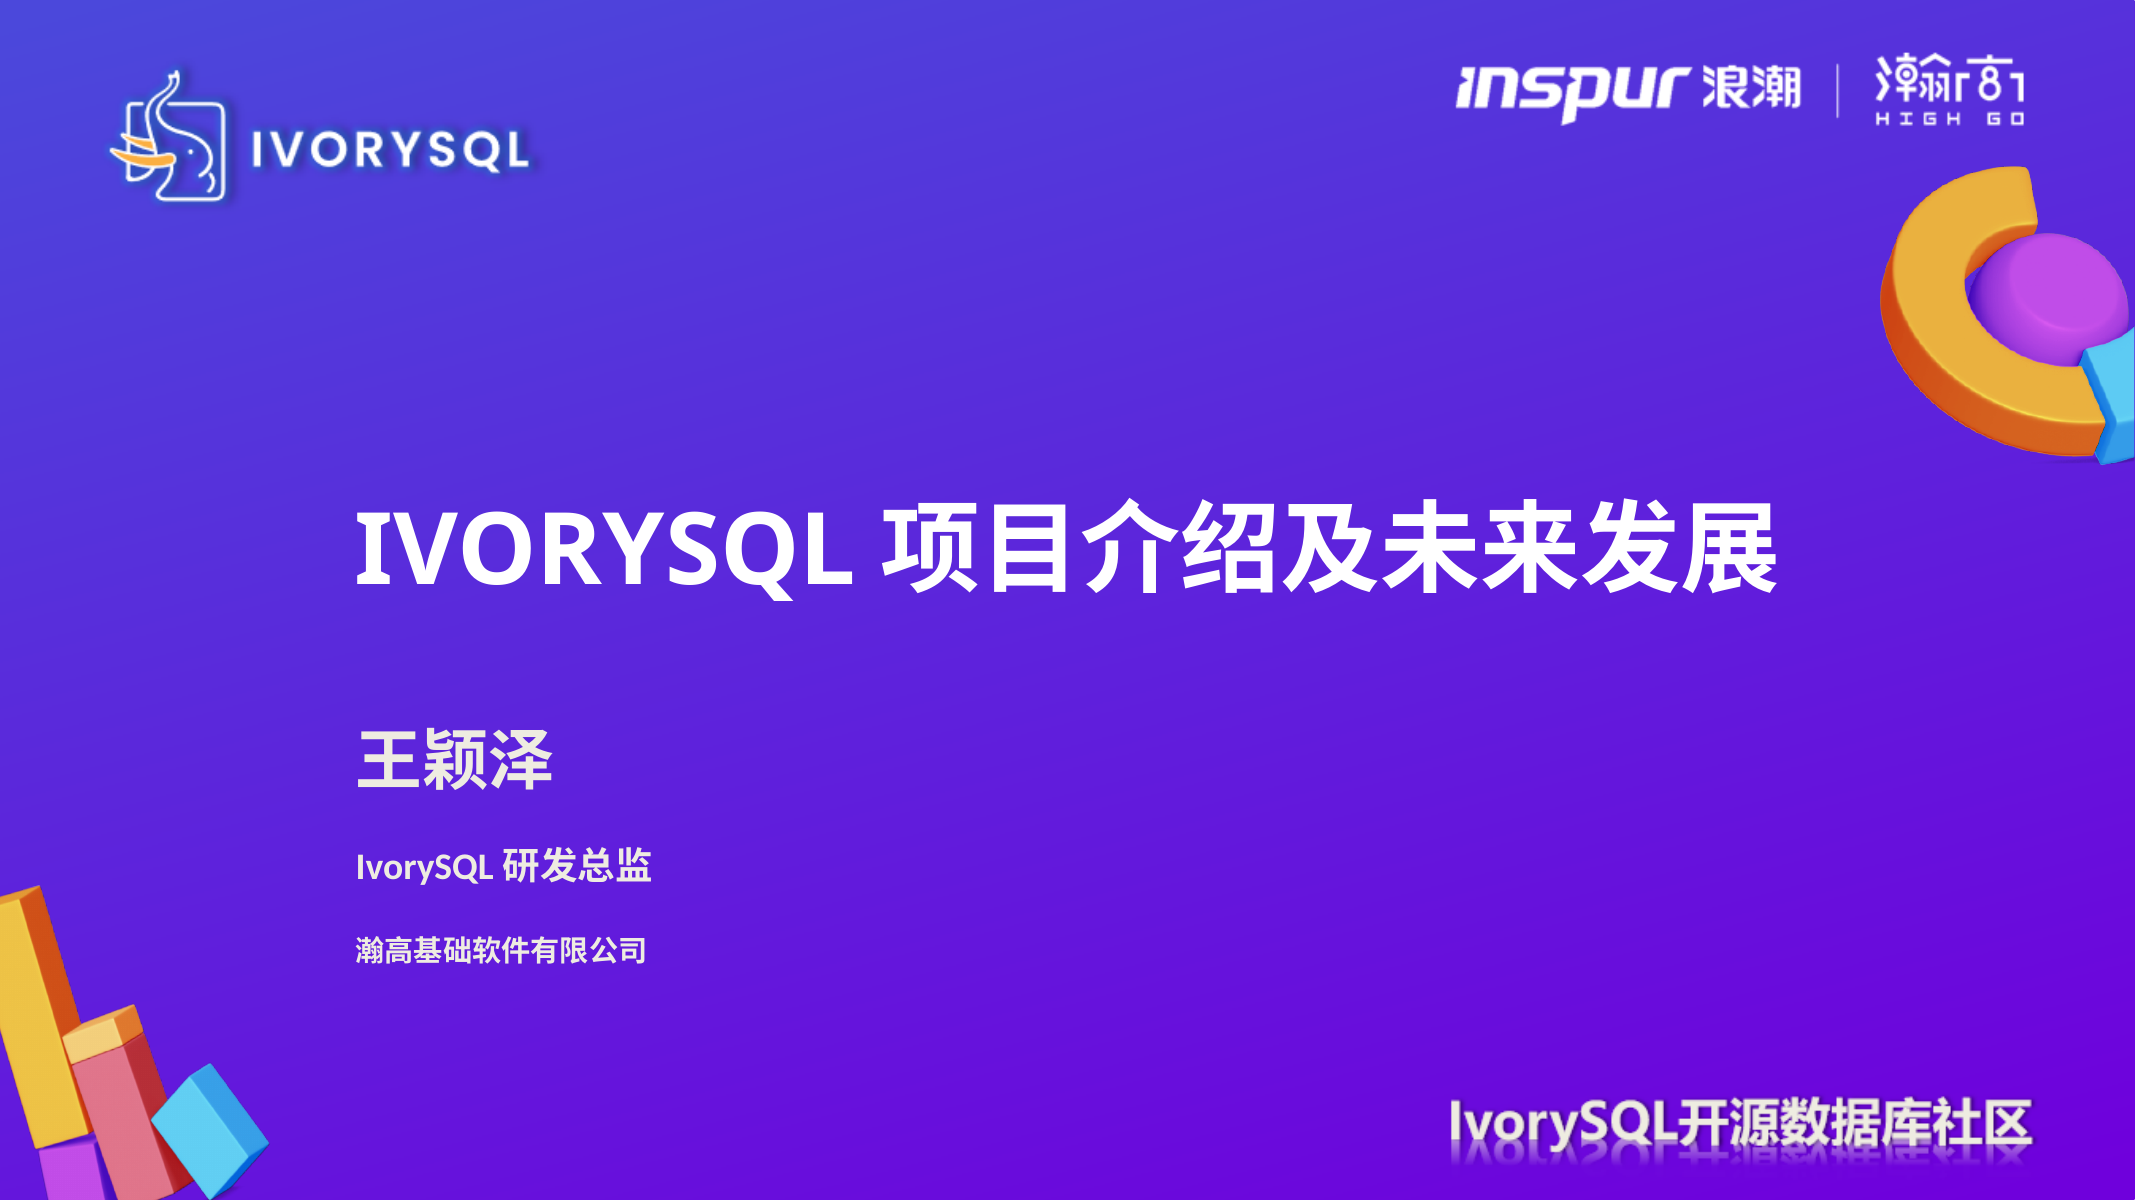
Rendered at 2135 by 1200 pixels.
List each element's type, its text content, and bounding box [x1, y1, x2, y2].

text_box 瀚高基础软件有限公司 [340, 924, 1146, 975]
text_box IvorySQL研发总监 [340, 835, 1408, 895]
text_box 王颖泽 [340, 710, 1146, 805]
picture [0, 0, 2135, 1200]
text_box IvorySQL项目介绍及未来发展 [230, 424, 1905, 682]
